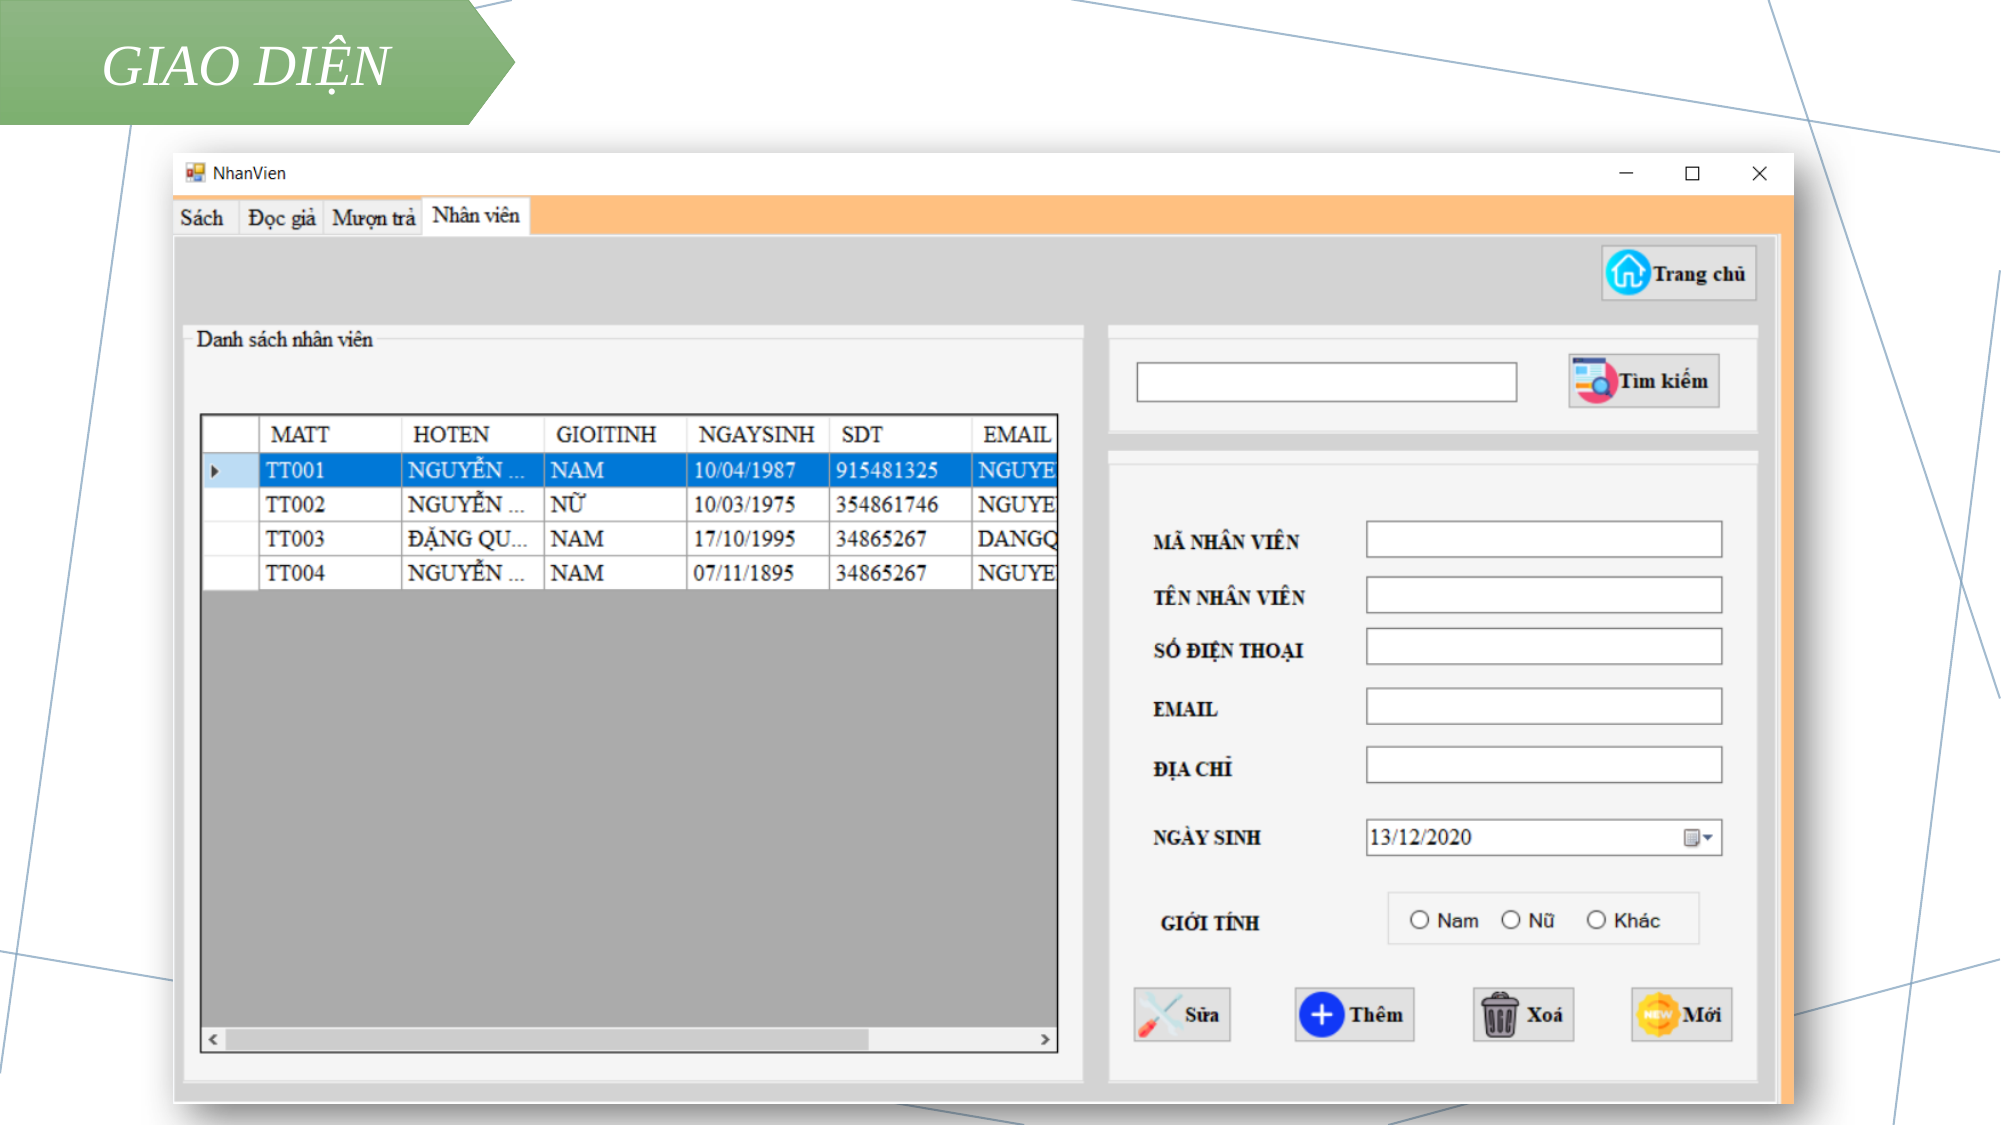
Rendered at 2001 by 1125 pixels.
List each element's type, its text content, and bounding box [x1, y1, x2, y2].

picture [173, 153, 1794, 1104]
text_box GIAO DIỆN [0, 0, 516, 125]
